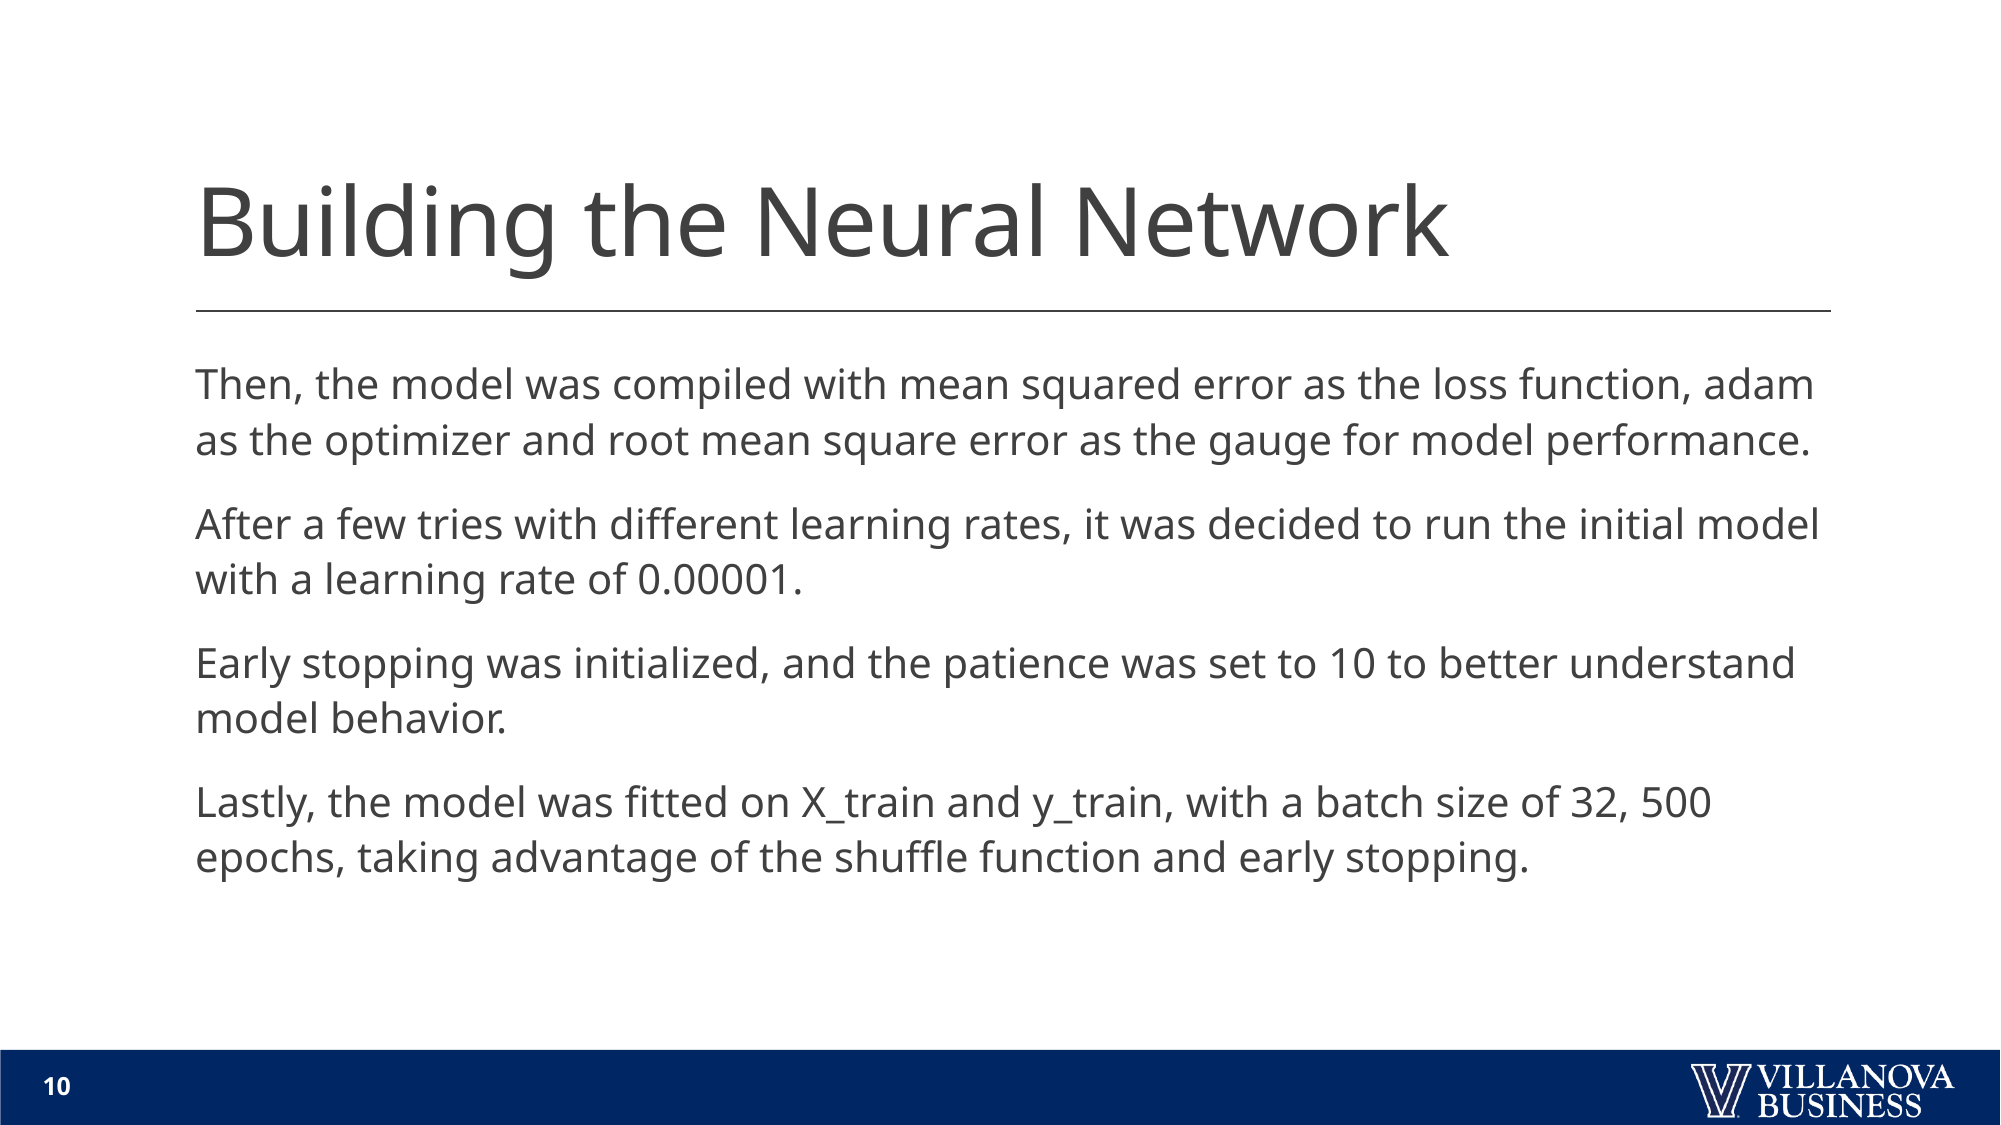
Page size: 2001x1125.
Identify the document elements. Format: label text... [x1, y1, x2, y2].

title Building the Neural Network [180, 47, 1830, 285]
list Then, the model was compiled with mean squared error as the loss function, adam as the optimizer and root mean square error as the gauge for model performance. After a few tries with different learning rates, it was decided to run the initial model with a learning rate of 0.00001. Early stopping was initialized, and the patience was set to 10 to better understand model behavior. Lastly, the model was fitted on X_train and y_train, with a batch size of 32, 500 epochs, taking advantage of the shuffle function and early stopping. [180, 345, 1830, 963]
picture [1683, 1035, 1973, 1125]
slide_number 10 [27, 1057, 156, 1118]
